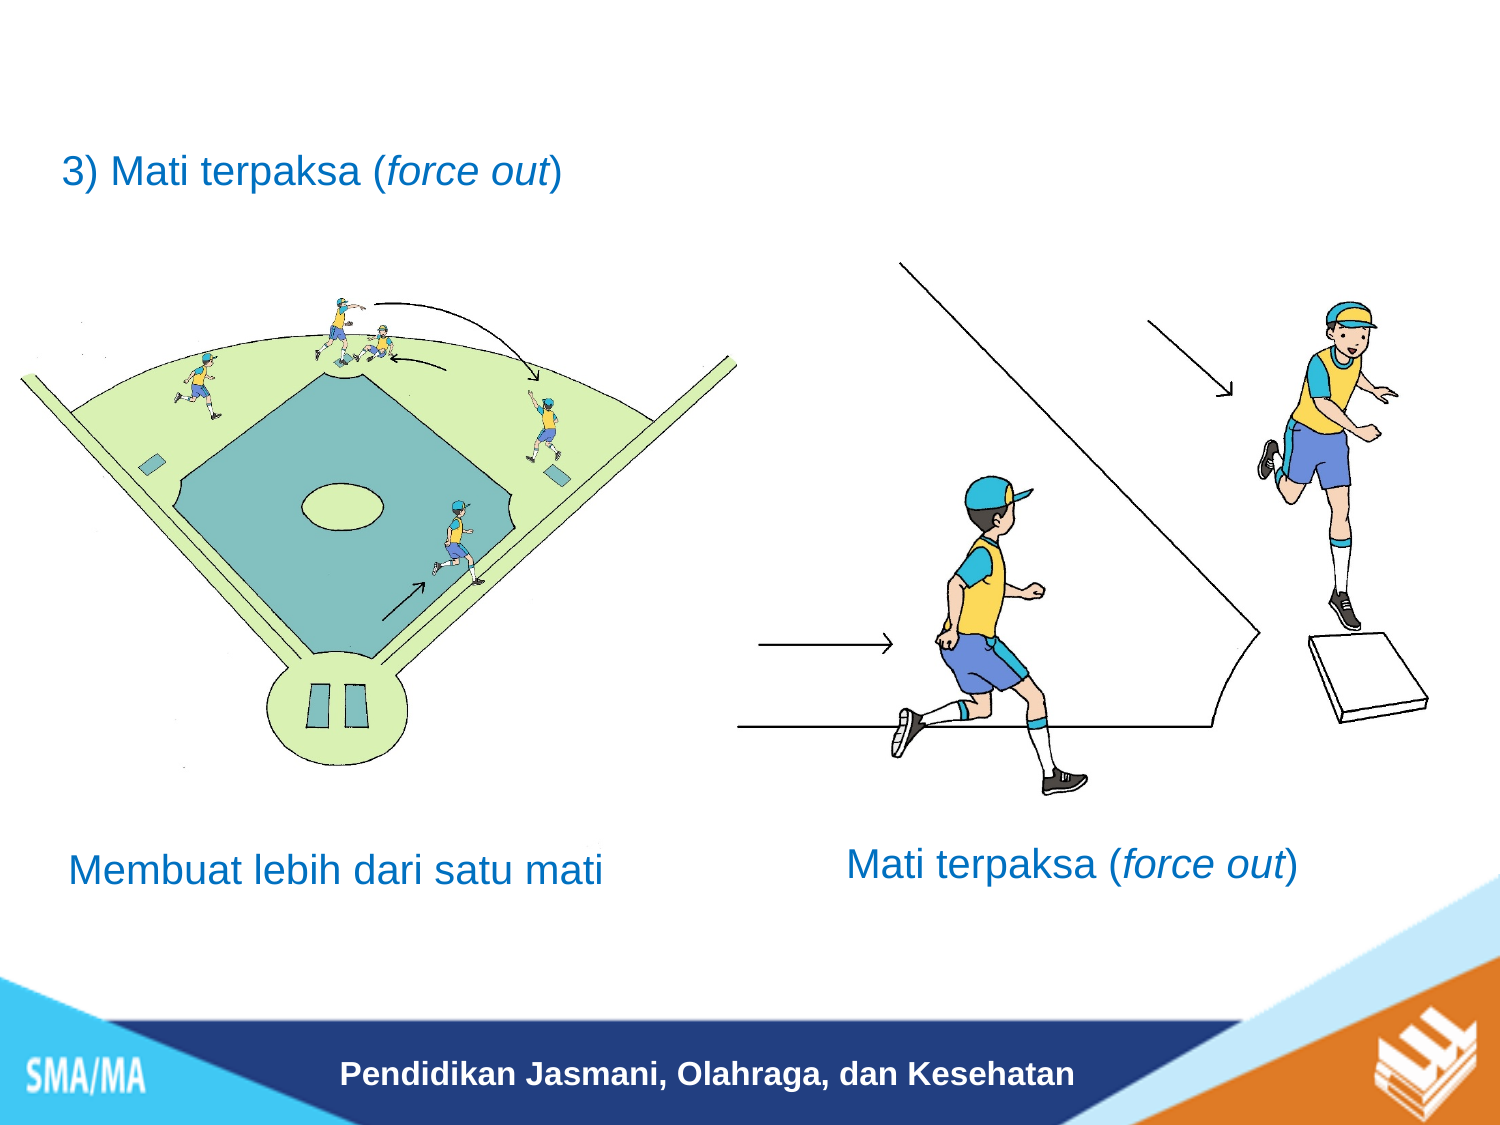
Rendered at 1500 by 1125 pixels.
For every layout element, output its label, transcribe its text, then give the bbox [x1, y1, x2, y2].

text_box 3) Mati terpaksa (force out) [45, 123, 702, 215]
picture [0, 874, 1500, 1125]
text_box Membuat lebih dari satu mati [45, 858, 627, 873]
picture [19, 262, 1429, 850]
text_box Mati terpaksa (force out) [829, 805, 1390, 873]
